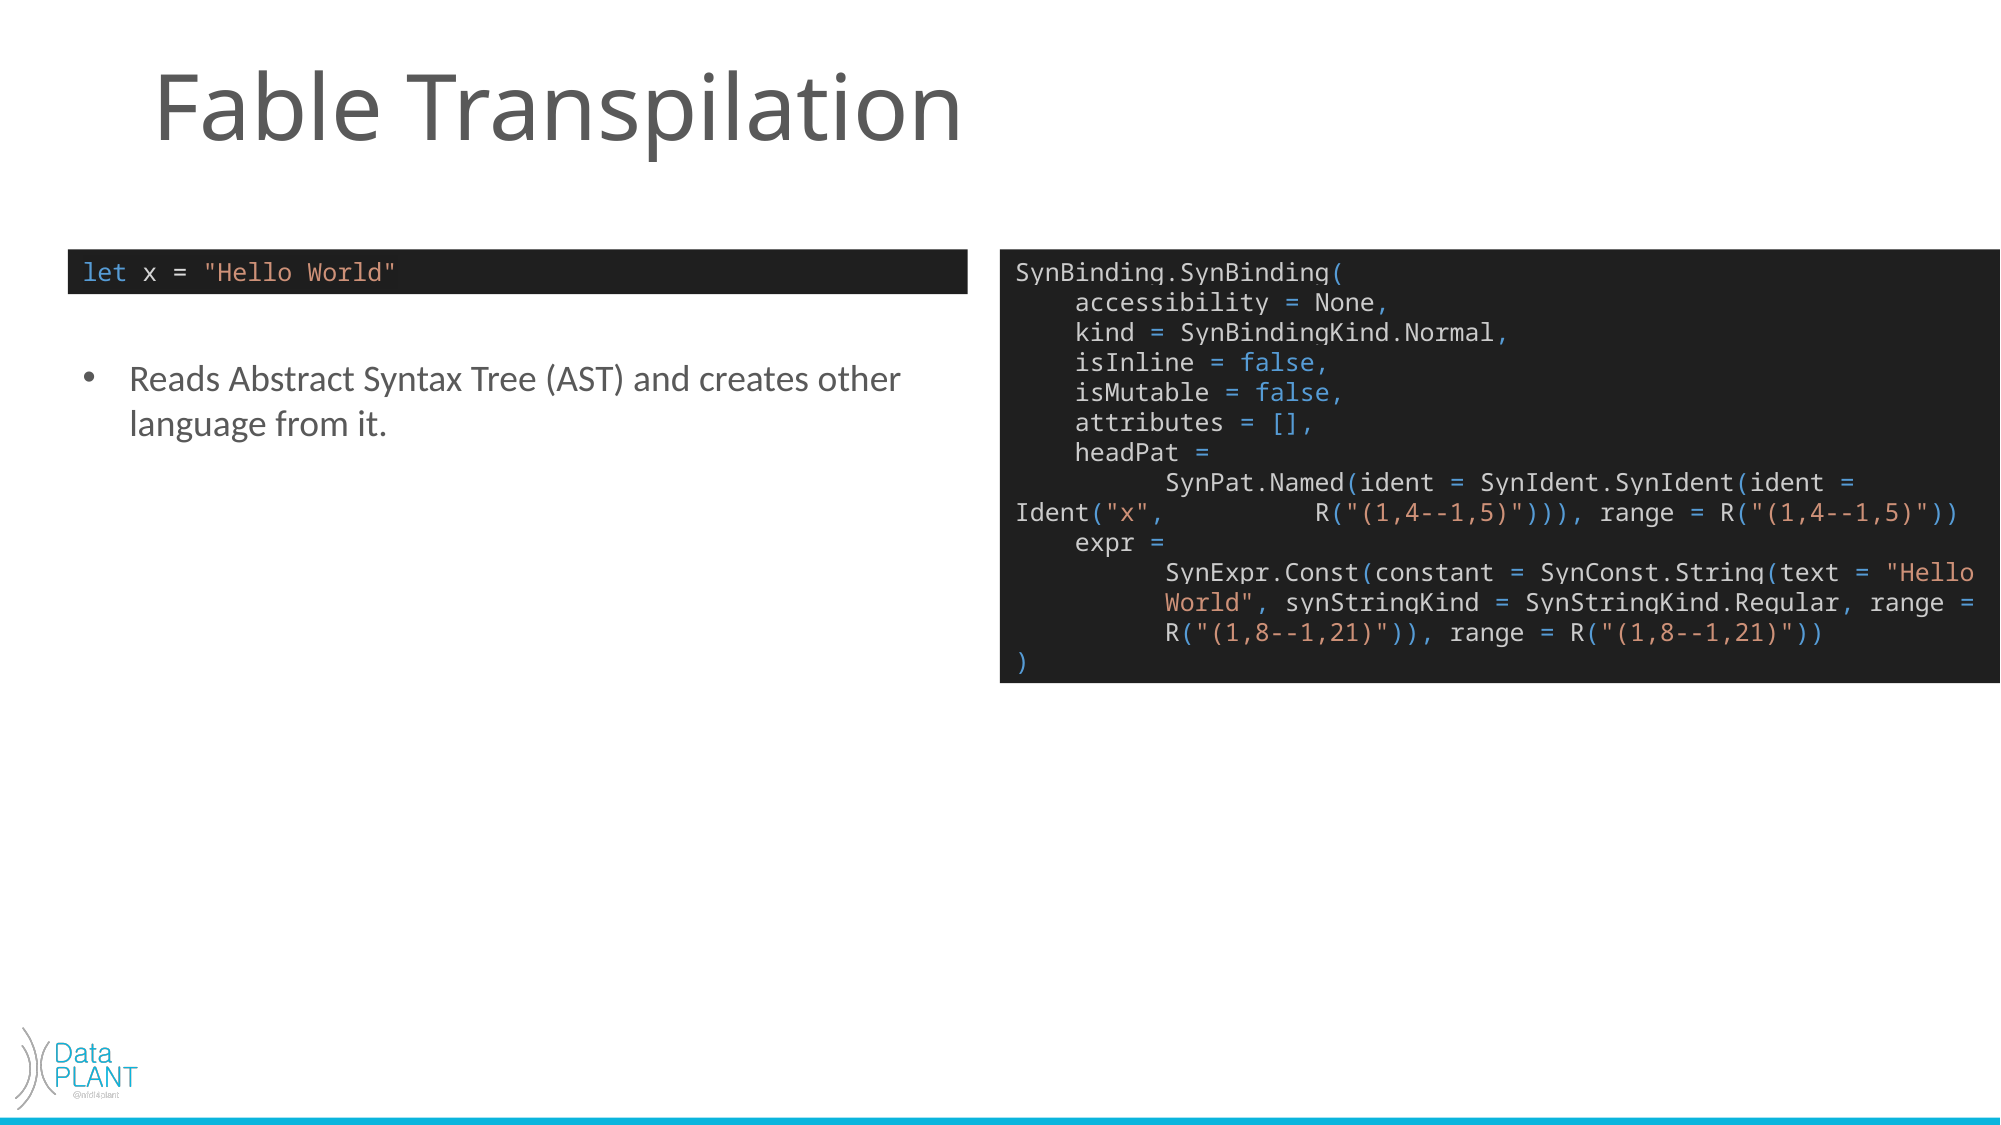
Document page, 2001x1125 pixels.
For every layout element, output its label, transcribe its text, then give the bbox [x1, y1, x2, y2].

text_box Reads Abstract Syntax Tree (AST) and creates other language from it. [67, 346, 968, 452]
title Fable Transpilation [137, 1, 1863, 219]
picture [15, 1026, 155, 1110]
text_box let x = "Hello World" [67, 249, 968, 295]
text_box SynBinding.SynBinding( accessibility = None, kind = SynBindingKind.Normal, isInline = false, isMutable = false, attributes = [], headPat = SynPat.Named(ident = SynIdent.SynIdent(ident = Ident("x", R("(1,4--1,5)"))), range = R("(1,4--1,5)")) expr = SynExpr.Const(constant = SynConst.String(text = "Hello World", synStringKind = SynStringKind.Regular, range = R("(1,8--1,21)")), range = R("(1,8--1,21)")) ) [999, 249, 2000, 684]
